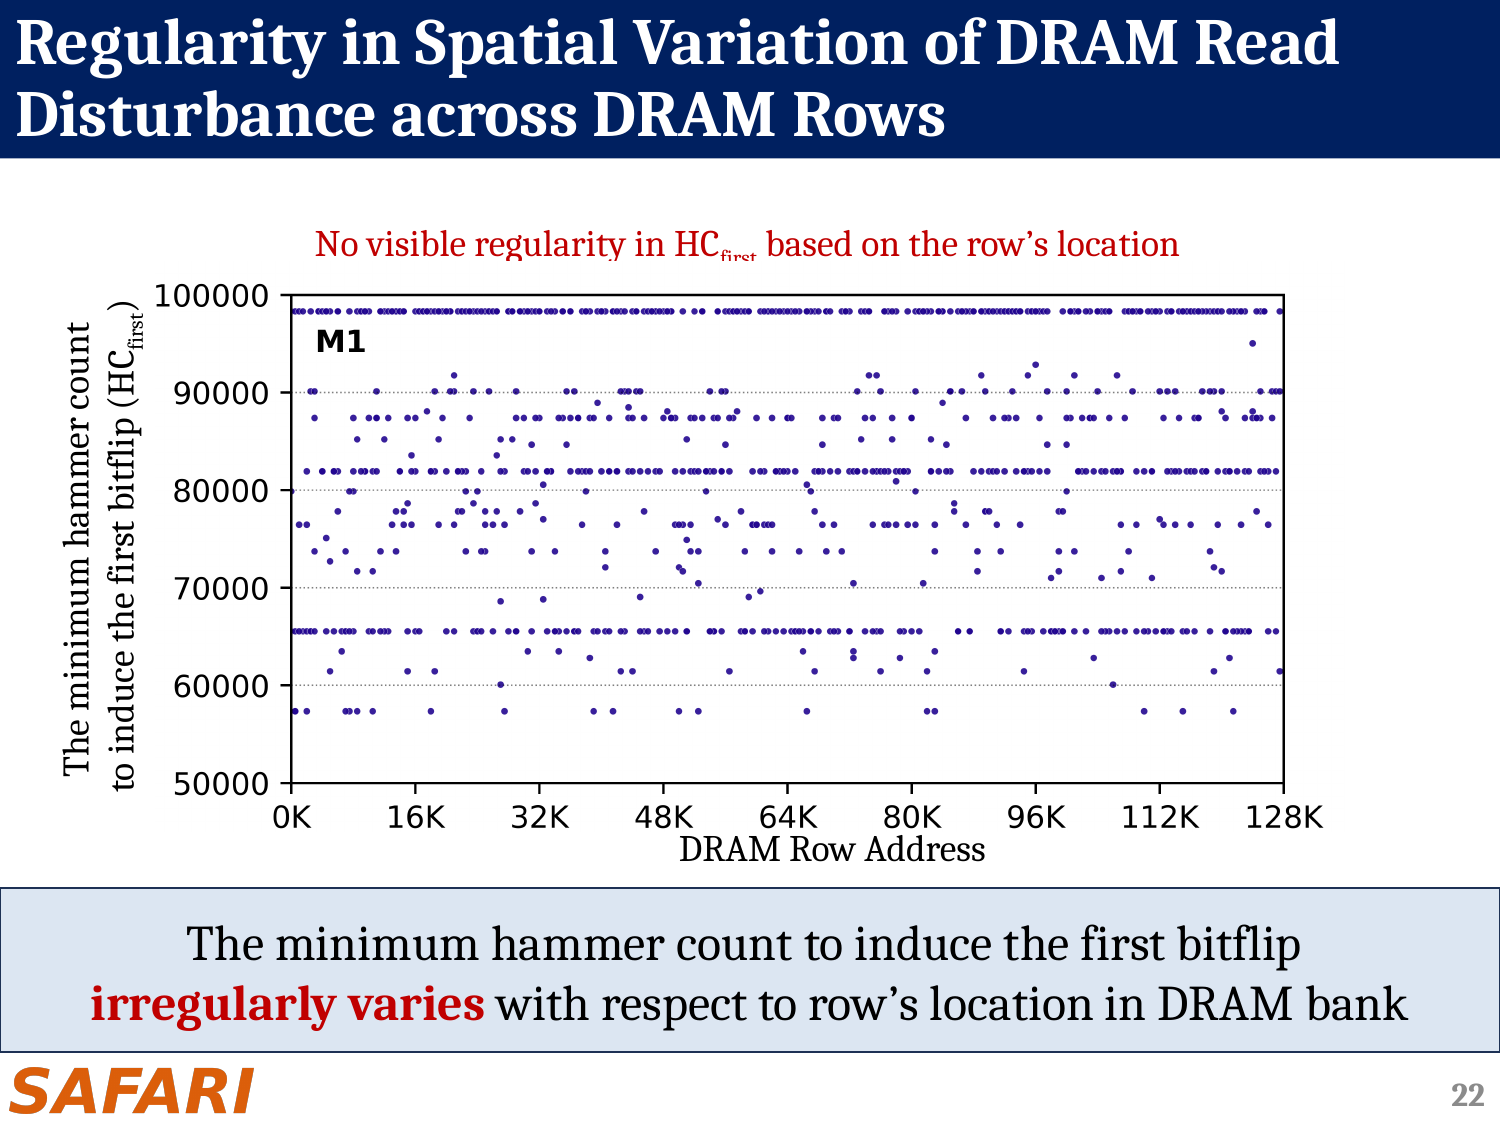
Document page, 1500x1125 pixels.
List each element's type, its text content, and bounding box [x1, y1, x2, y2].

text_box No visible regularity in HCfirst based on the row’s location [299, 211, 1241, 260]
slide_number 21 [1162, 1063, 1500, 1124]
text_box The minimum hammer count to induce the first bitflip irregularly varies with respect to row’s location in DRAM bank [0, 887, 1500, 1053]
text_box DRAM Row Address [325, 832, 1340, 877]
title Regularity in Spatial Variation of DRAM Read Disturbance across DRAM Rows [0, 0, 1500, 159]
picture [9, 1067, 254, 1114]
text_box The minimum hammer count to induce the first bitflip (HCfirst) [43, 209, 155, 883]
picture [155, 260, 1345, 832]
